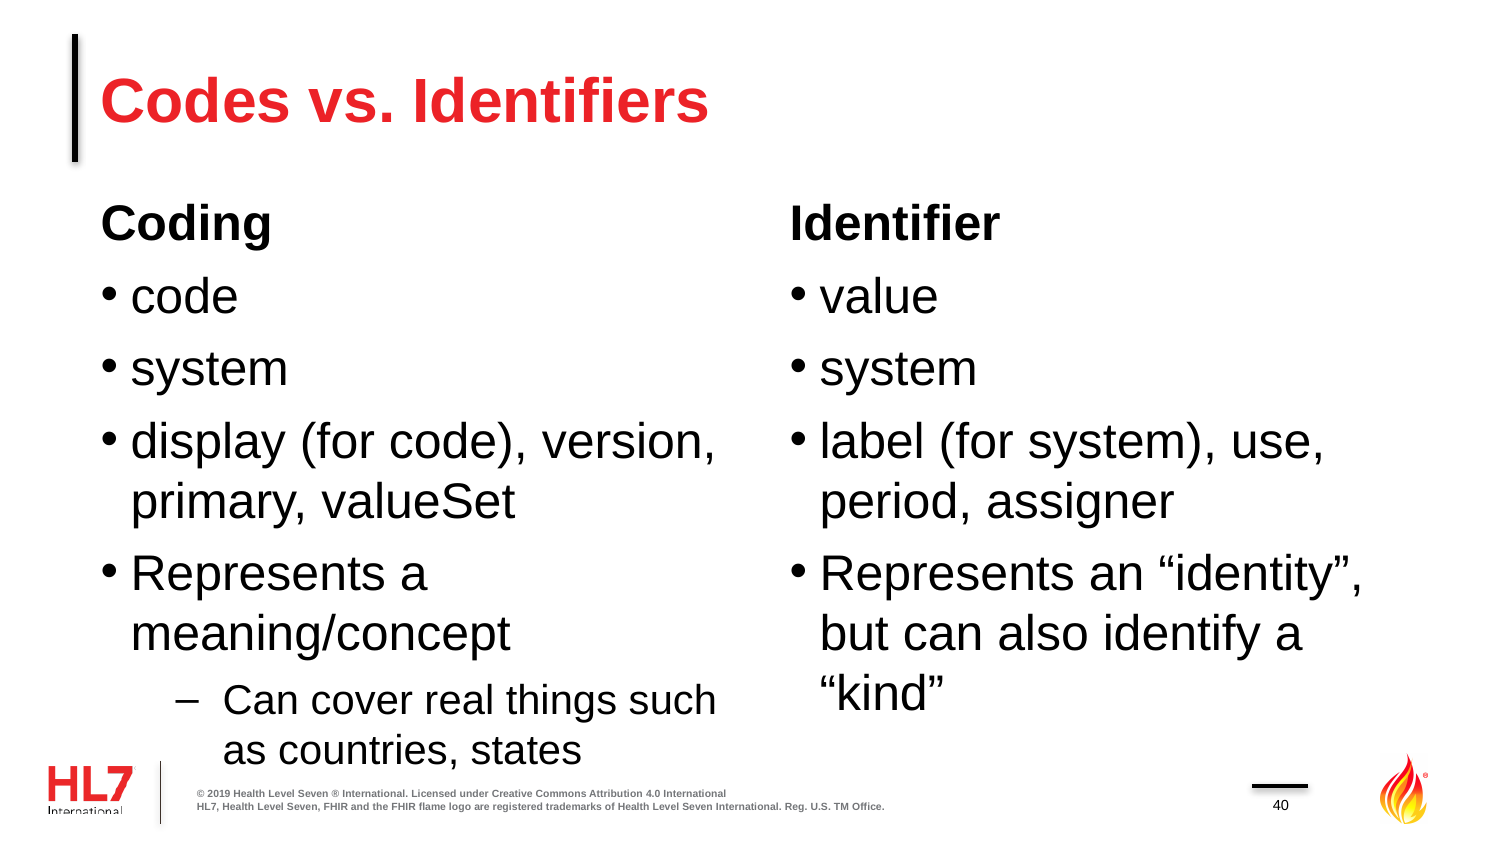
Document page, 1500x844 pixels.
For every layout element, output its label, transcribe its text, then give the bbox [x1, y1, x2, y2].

footer © 2019 Health Level Seven ® International. Licensed under Creative Commons Attribution 4.0 International HL7, Health Level Seven, FHIR and the FHIR flame logo are registered trademarks of Health Level Seven International. Reg. U.S. TM Office. [196, 786, 941, 813]
list Identifier value system label (for system), use, period, assigner Represents an “identity”, but can also identify a “kind” [789, 190, 1426, 604]
slide_number 40 [1258, 786, 1304, 813]
list Coding code system display (for code), version, primary, valueSet Represents a meaning/concept Can cover real things such as countries, states [100, 190, 738, 604]
picture [1380, 753, 1428, 824]
title Codes vs. Identifiers [100, 33, 1451, 163]
